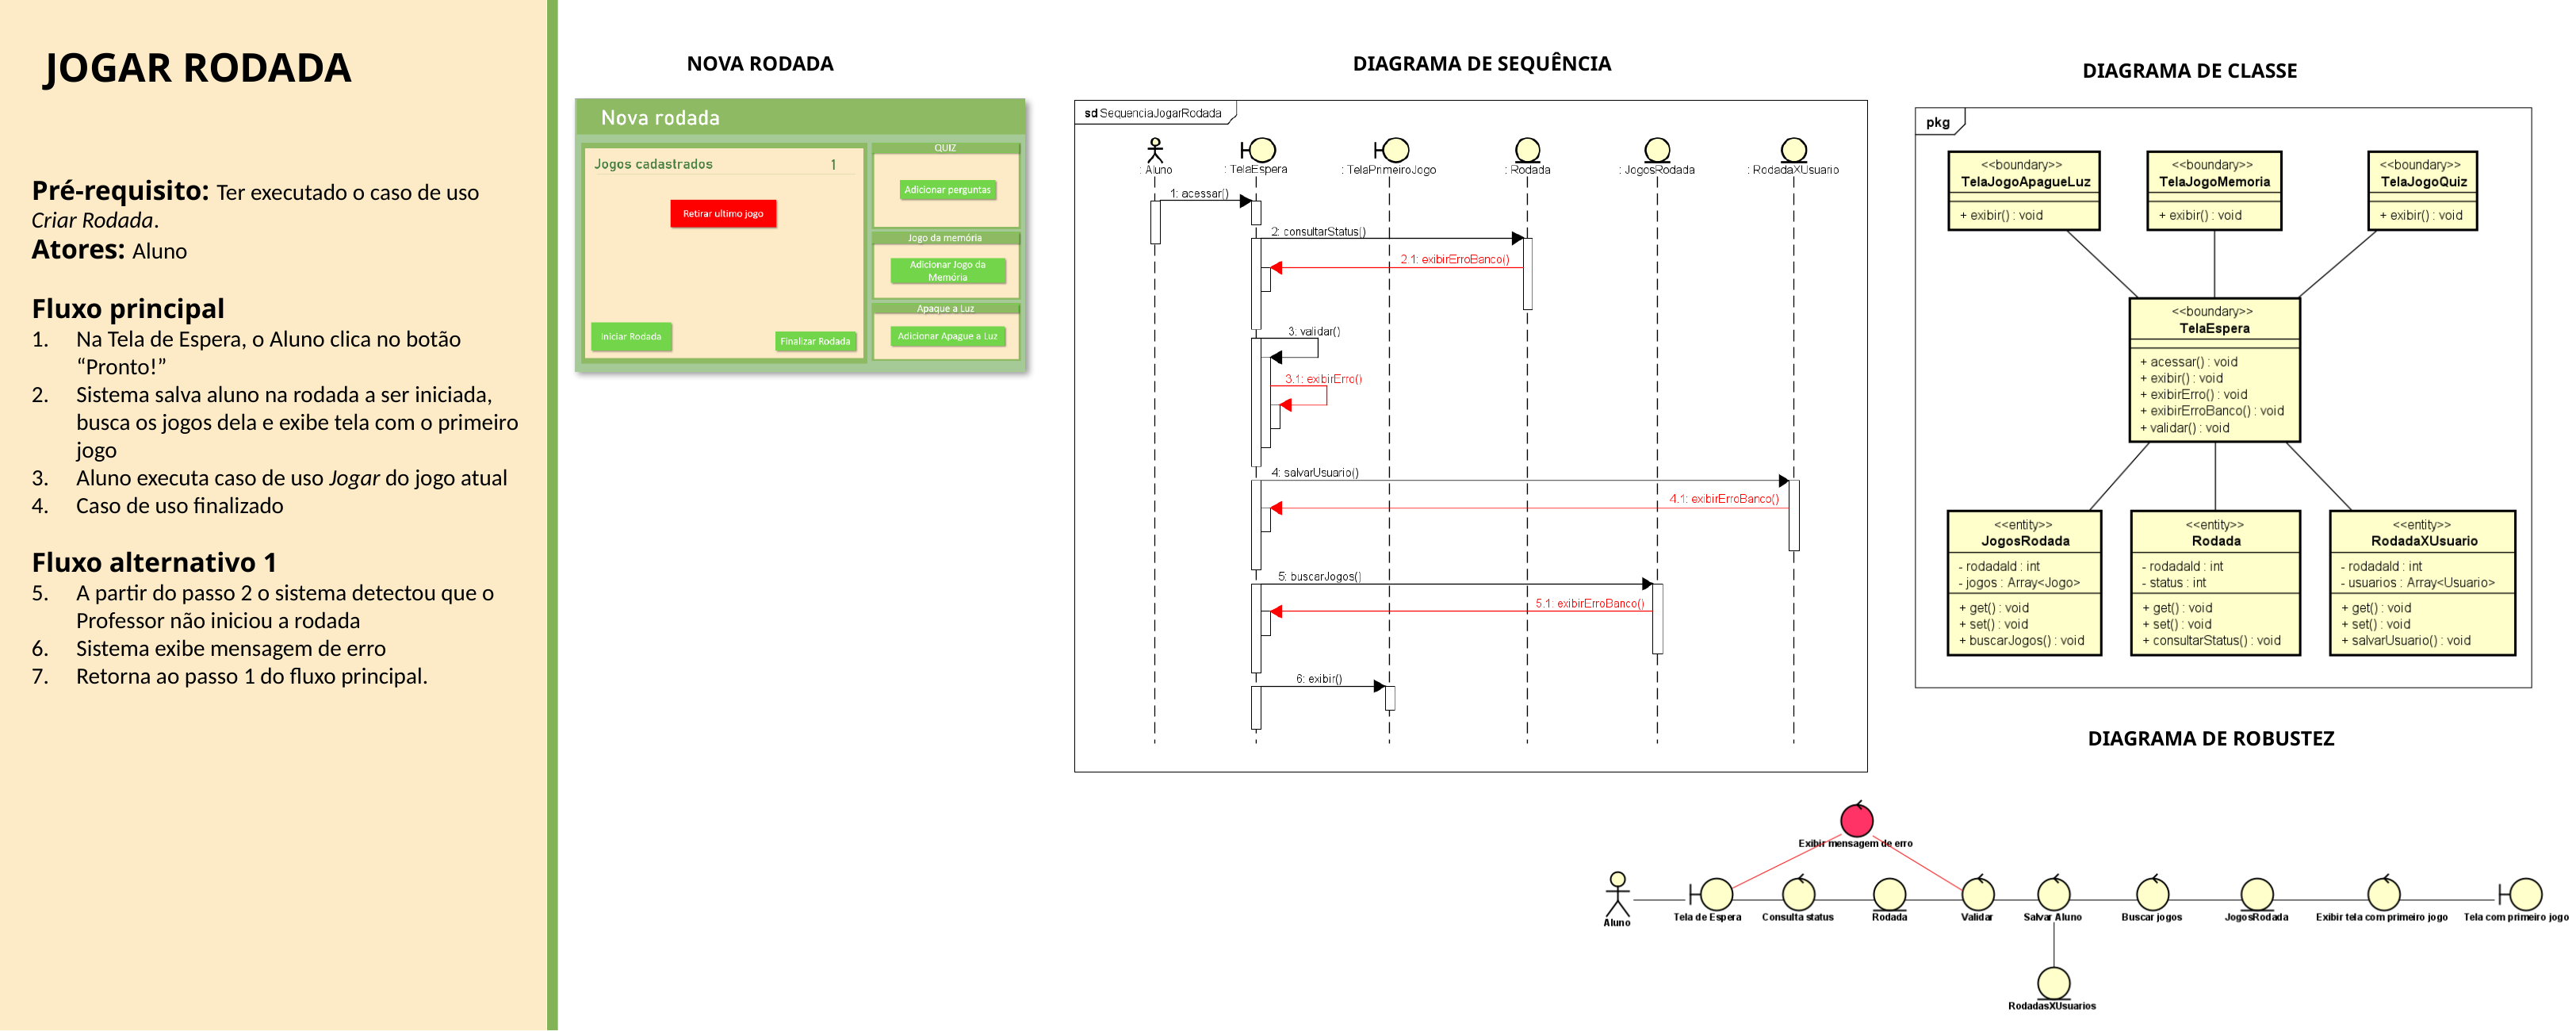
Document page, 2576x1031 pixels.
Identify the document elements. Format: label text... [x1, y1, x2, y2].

text_box [546, 0, 559, 1031]
text_box DIAGRAMA DE SEQUÊNCIA [1341, 45, 1841, 81]
text_box DIAGRAMA DE ROBUSTEZ [2076, 719, 2576, 756]
picture [575, 97, 1026, 372]
picture [1065, 90, 2576, 1031]
text_box [0, 0, 546, 1031]
text_box DIAGRAMA DE CLASSE [2070, 52, 2570, 88]
picture [1904, 97, 2542, 699]
text_box JOGAR RODADA [33, 36, 534, 97]
text_box NOVA RODADA [675, 45, 1174, 81]
text_box Pré-requisito: Ter executado o caso de uso Criar Rodada. Atores: Aluno Fluxo principal Na Tela de Espera, o Aluno clica no botão “Pronto!” Sistema salva aluno na rodada a ser iniciada, busca os jogos dela e exibe tela com o primeiro jogo Aluno executa caso de uso Jogar do jogo atual Caso de uso finalizado Fluxo alternativo 1 A partir do passo 2 o sistema detectou que o Professor não iniciou a rodada Sistema exibe mensagem de erro Retorna ao passo 1 do fluxo principal. [20, 167, 531, 760]
